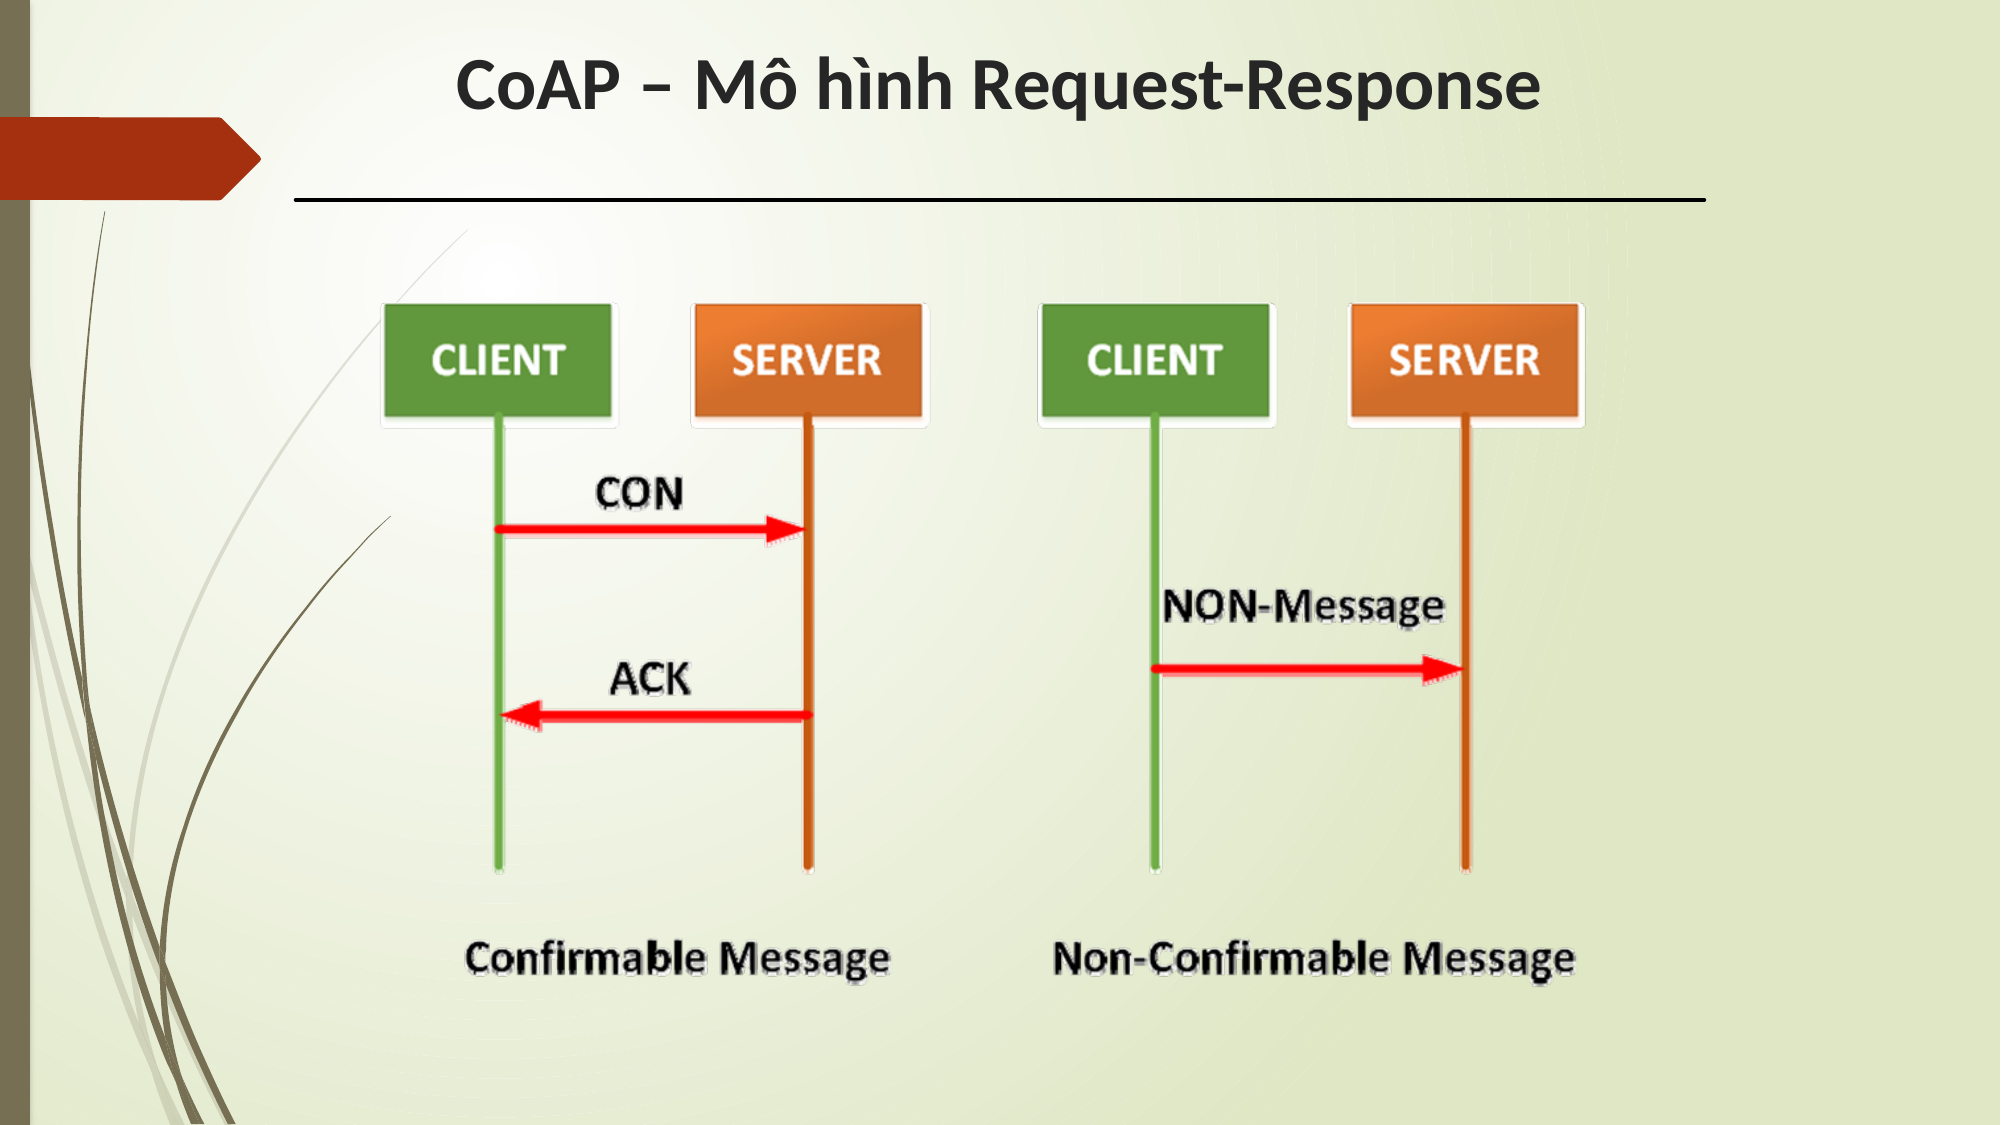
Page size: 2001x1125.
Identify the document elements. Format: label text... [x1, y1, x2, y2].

title CoAP – Mô hình Request-Response [249, 10, 1750, 148]
picture [374, 300, 1588, 992]
